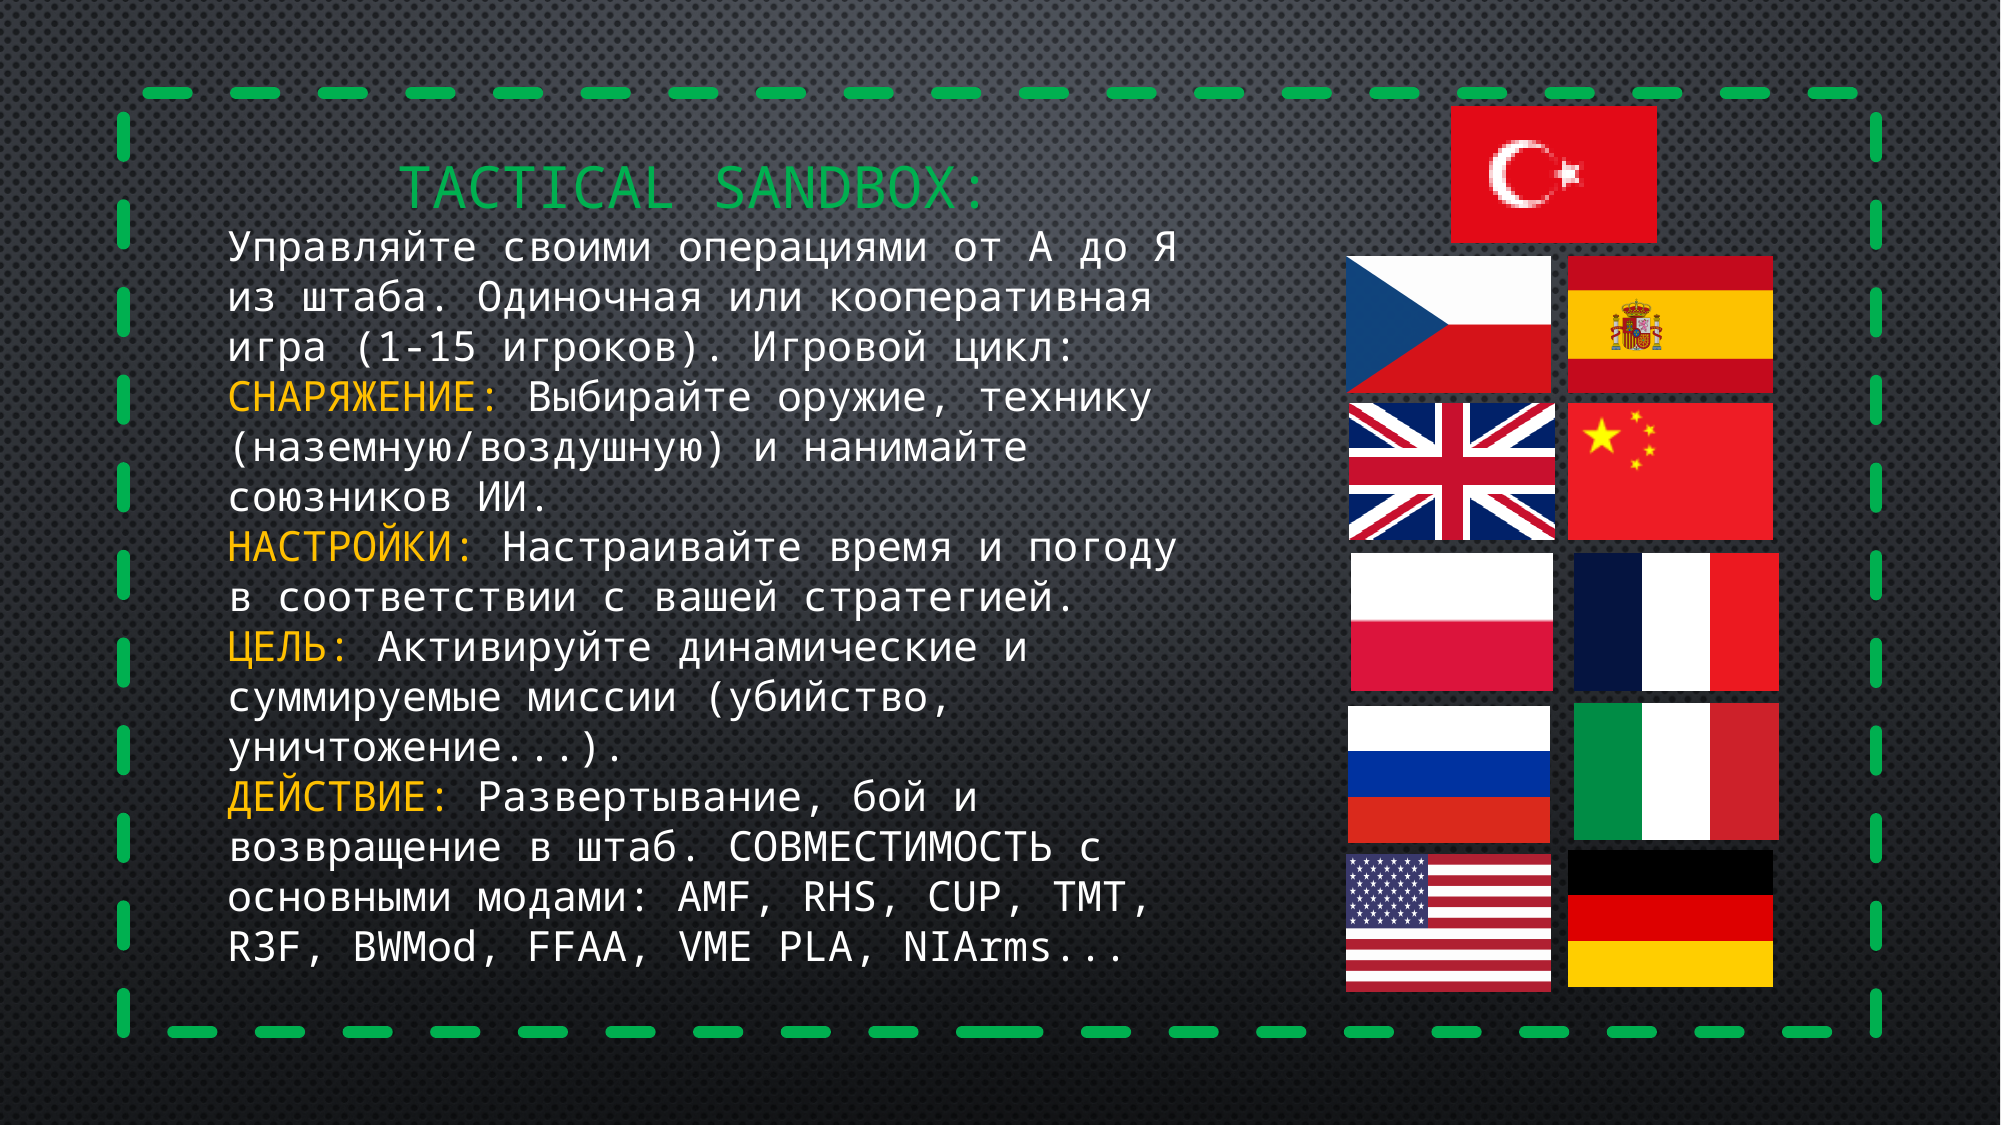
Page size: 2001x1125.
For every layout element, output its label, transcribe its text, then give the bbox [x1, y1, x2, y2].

picture [1568, 256, 1773, 394]
picture [1349, 403, 1555, 541]
picture [1346, 854, 1552, 992]
text_box [122, 92, 1878, 1033]
picture [1568, 403, 1773, 541]
picture [1350, 553, 1553, 691]
picture [1346, 256, 1552, 394]
picture [1451, 106, 1657, 243]
text_box TACTICAL SANDBOX: Управляйте своими операциями от А до Я из штаба. Одиночная или кооперативная игра (1-15 игроков). Игровой цикл: СНАРЯЖЕНИЕ: Выбирайте оружие, технику (наземную/воздушную) и нанимайте союзников ИИ. НАСТРОЙКИ: Настраивайте время и погоду в соответствии с вашей стратегией. ЦЕЛЬ: Активируйте динамические и суммируемые миссии (убийство, уничтожение...). ДЕЙСТВИЕ: Развертывание, бой и возвращение в штаб. СОВМЕСТИМОСТЬ с основными модами: AMF, RHS, CUP, TMT, R3F, BWMod, FFAA, VME PLA, NIArms... [212, 142, 1213, 978]
picture [1347, 706, 1550, 843]
picture [1573, 553, 1779, 691]
picture [1568, 850, 1773, 988]
picture [1573, 703, 1779, 841]
